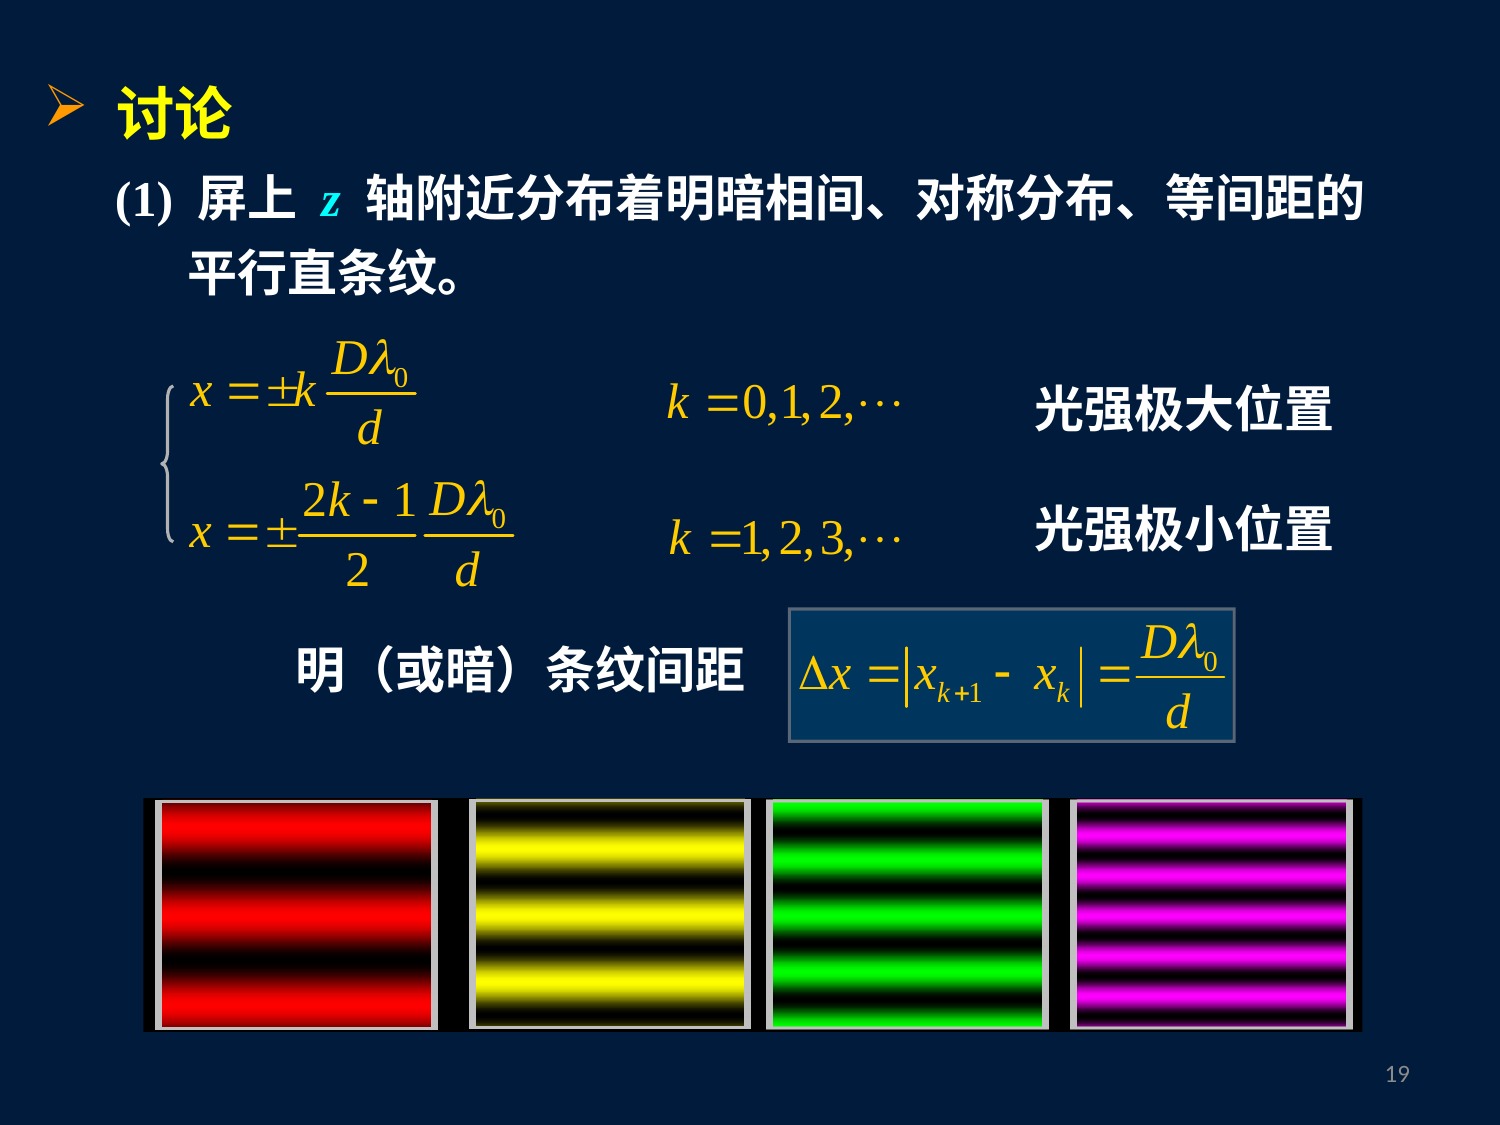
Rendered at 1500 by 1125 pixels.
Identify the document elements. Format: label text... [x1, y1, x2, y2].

text_box 光强极小位置 [1020, 490, 1361, 566]
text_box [660, 508, 912, 576]
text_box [179, 468, 526, 599]
slide_number 18 [1074, 1042, 1425, 1103]
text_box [790, 610, 1233, 740]
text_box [180, 326, 427, 457]
picture [143, 798, 1363, 1033]
text_box 光强极大位置 [1019, 370, 1361, 445]
text_box [161, 385, 174, 542]
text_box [658, 372, 914, 440]
text_box (1) 屏上 z 轴附近分布着明暗相间、对称分布、等间距的平行直条纹。 [100, 144, 1426, 310]
text_box 明（或暗）条纹间距 [281, 630, 761, 706]
text_box 讨论 [28, 69, 249, 155]
